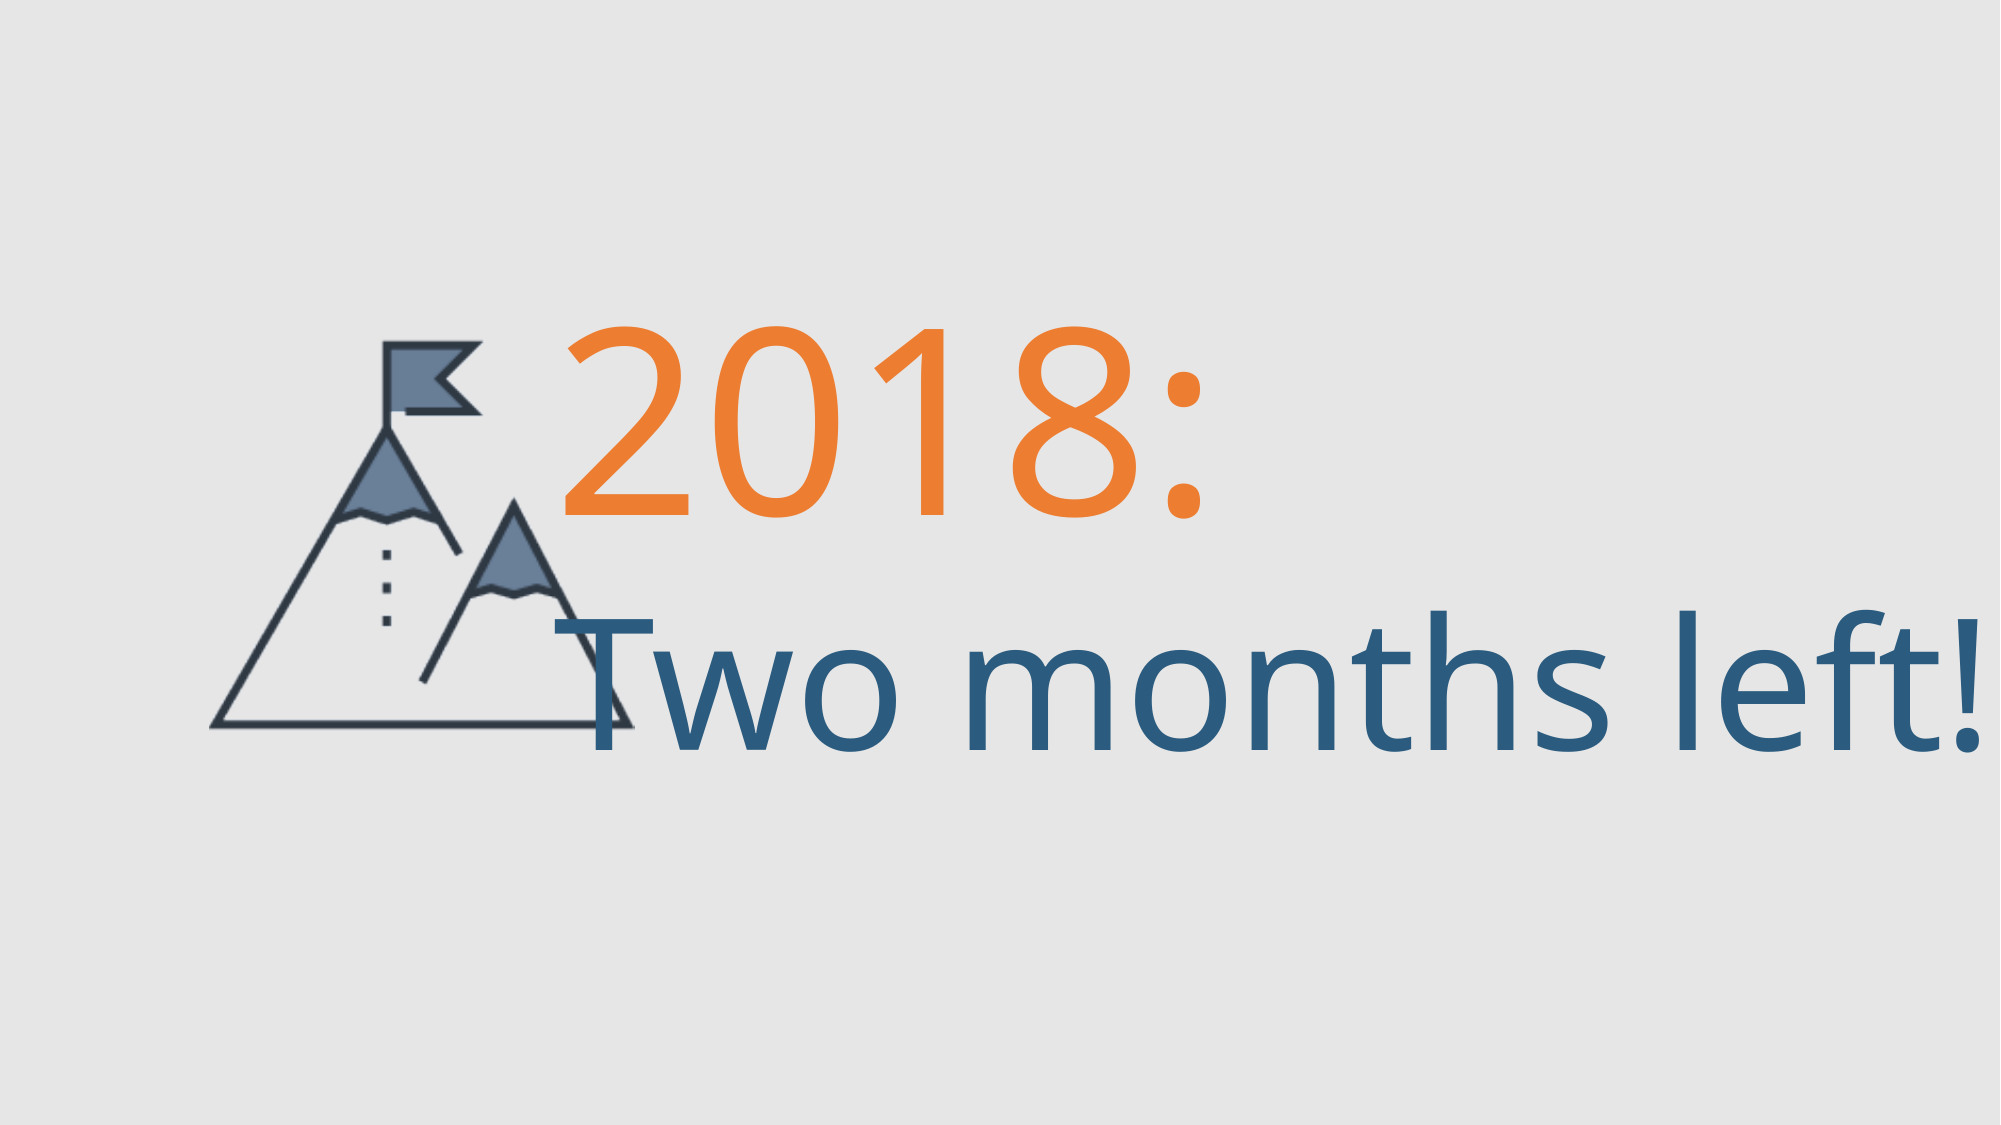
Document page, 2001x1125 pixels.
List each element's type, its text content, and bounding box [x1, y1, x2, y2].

text_box 2018: Two months left! [538, 247, 2000, 795]
picture [209, 323, 634, 748]
